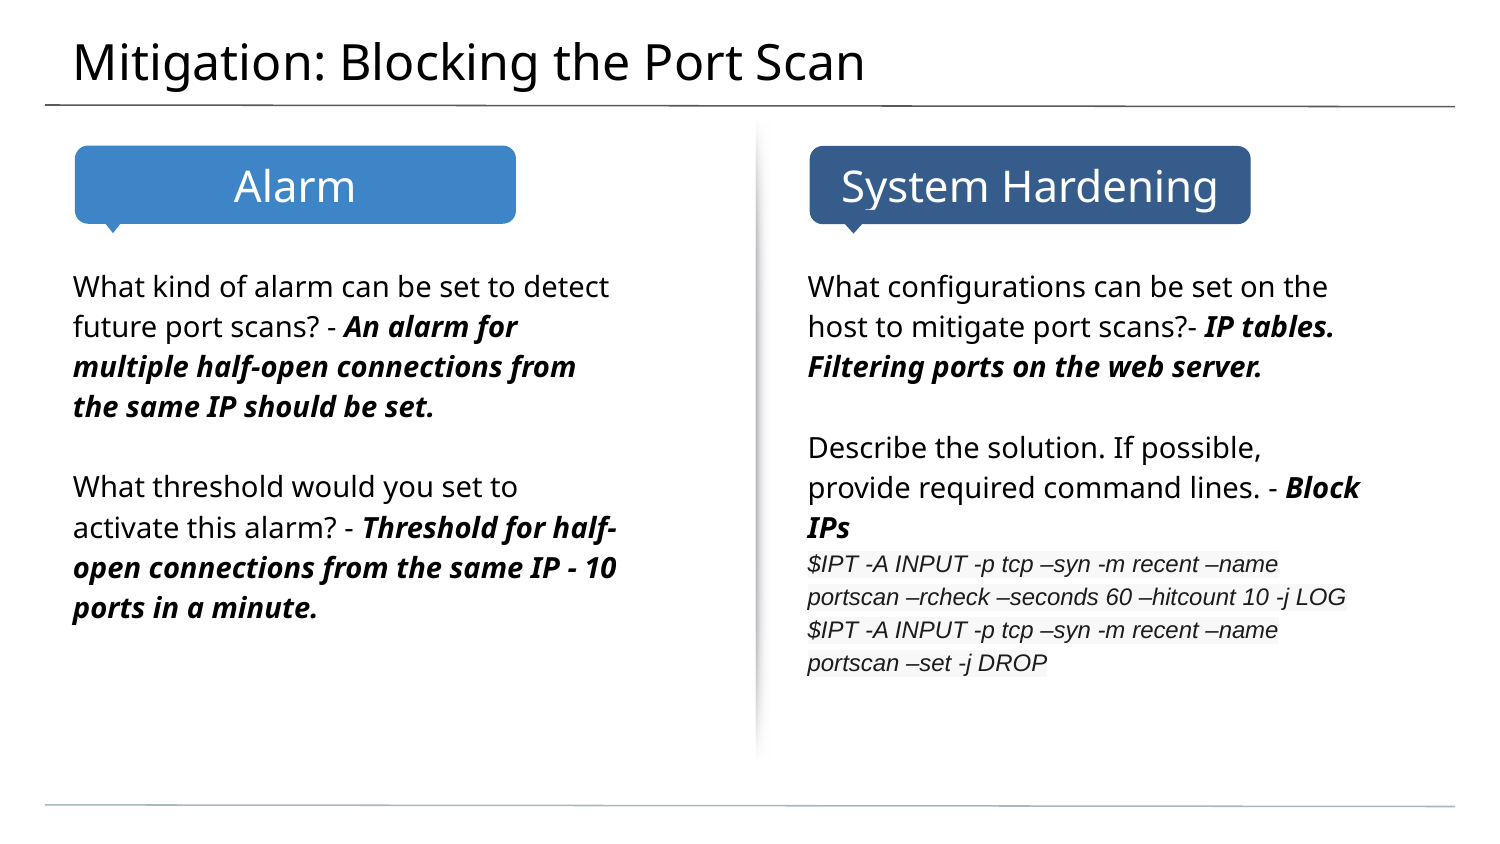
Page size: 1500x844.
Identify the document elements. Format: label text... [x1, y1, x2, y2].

subtitle What configurations can be set on the host to mitigate port scans?- IP tables. Filtering ports on the web server. Describe the solution. If possible, provide required command lines. - Block IPs $IPT -A INPUT -p tcp –syn -m recent –name portscan –rcheck –seconds 60 –hitcount 10 -j LOG $IPT -A INPUT -p tcp –syn -m recent –name portscan –set -j DROP [732, 263, 1438, 805]
picture [703, 107, 839, 782]
subtitle What kind of alarm can be set to detect future port scans? - An alarm for multiple half-open connections from the same IP should be set. What threshold would you set to activate this alarm? - Threshold for half-open connections from the same IP - 10 ports in a minute. [0, 262, 704, 764]
title Mitigation: Blocking the Port Scan [0, 0, 1500, 88]
